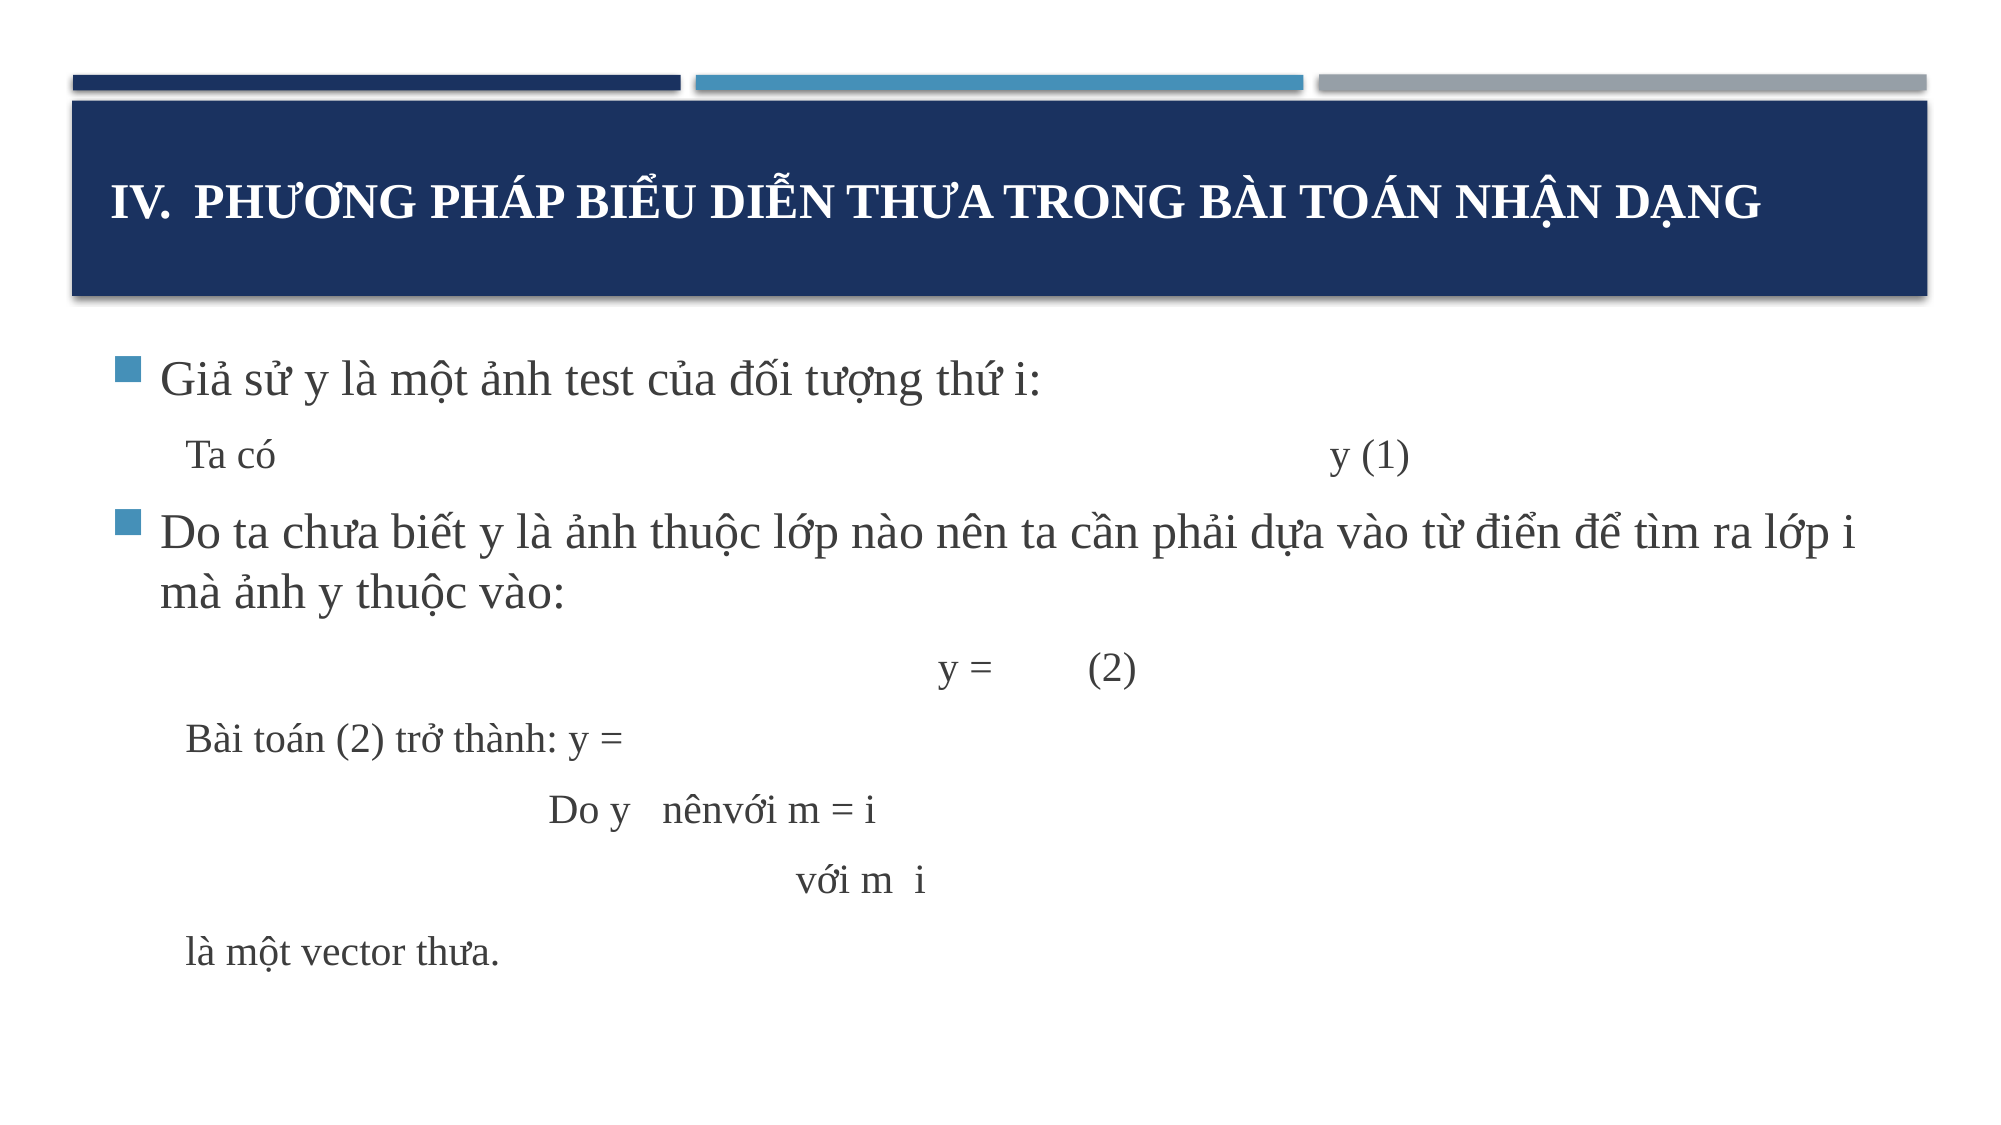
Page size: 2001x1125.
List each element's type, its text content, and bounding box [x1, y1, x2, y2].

title Phương pháp biểu diễn thưa trong bài toán nhận dạng [95, 115, 1905, 282]
